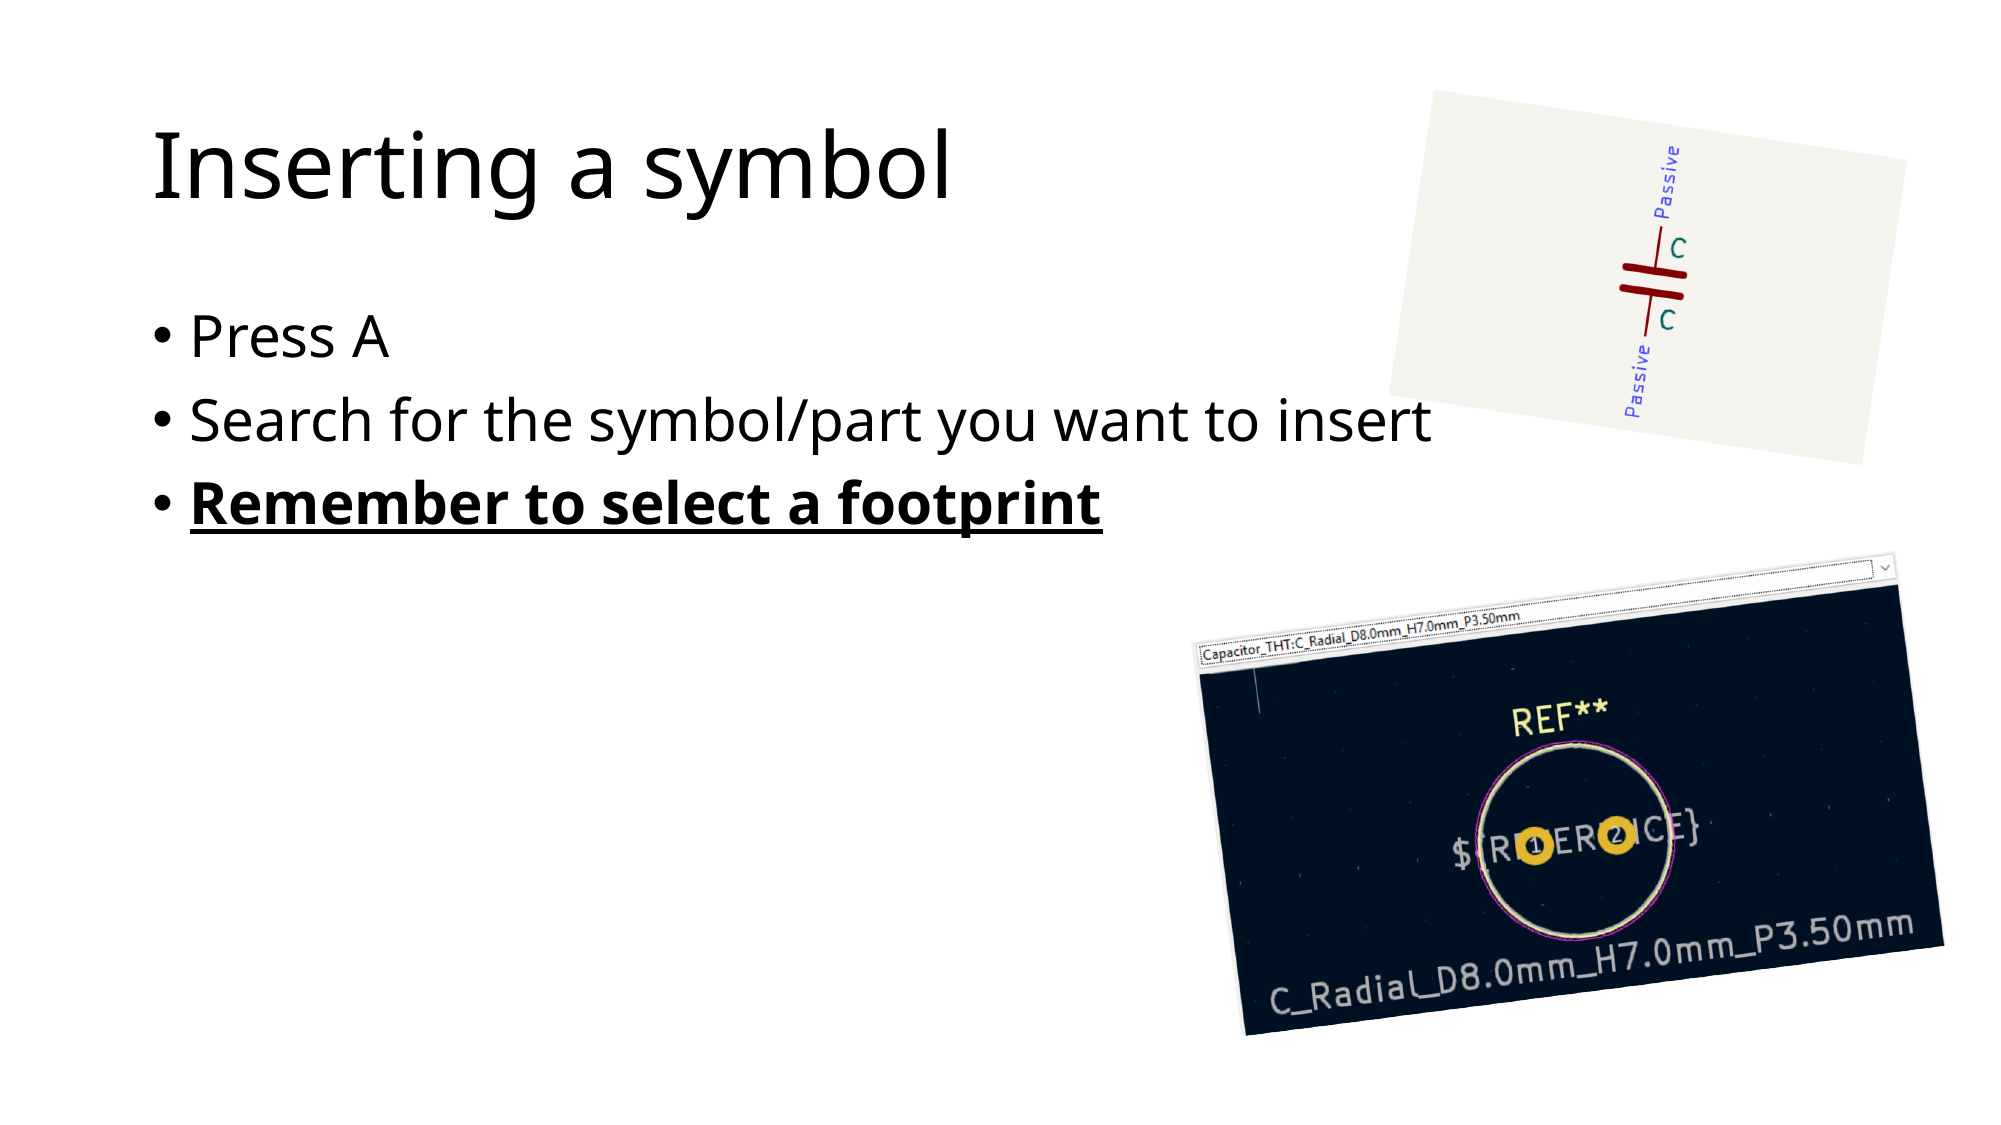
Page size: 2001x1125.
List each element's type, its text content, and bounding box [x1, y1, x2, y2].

title Inserting a symbol [137, 59, 1863, 278]
list Press A Search for the symbol/part you want to insert Remember to select a footprint [137, 299, 1863, 1014]
picture [1389, 90, 1907, 465]
picture [1192, 552, 1945, 1036]
